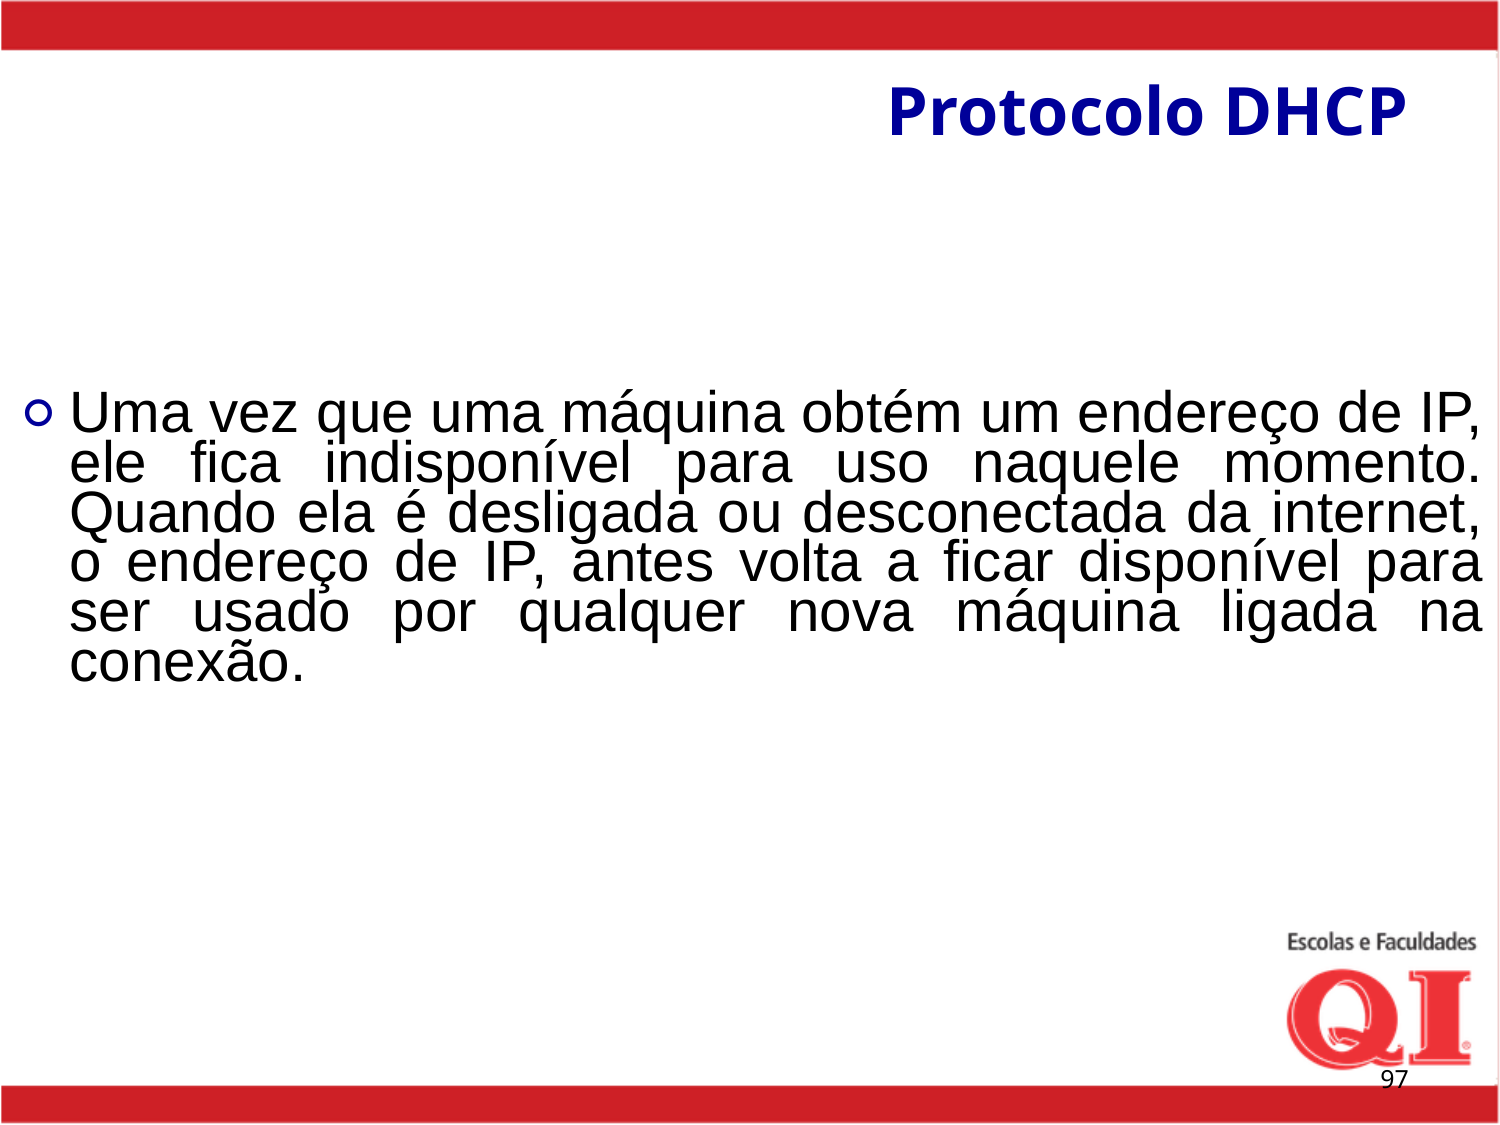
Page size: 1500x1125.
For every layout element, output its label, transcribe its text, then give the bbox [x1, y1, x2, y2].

list Uma vez que uma máquina obtém um endereço de IP, ele fica indisponível para uso naquele momento. Quando ela é desligada ou desconectada da internet, o endereço de IP, antes volta a ficar disponível para ser usado por qualquer nova máquina ligada na conexão. [0, 385, 1500, 1014]
title Protocolo DHCP [224, 48, 1424, 236]
picture [0, 0, 1500, 385]
slide_number ‹#› [1074, 1030, 1424, 1106]
picture [0, 1014, 1500, 1125]
